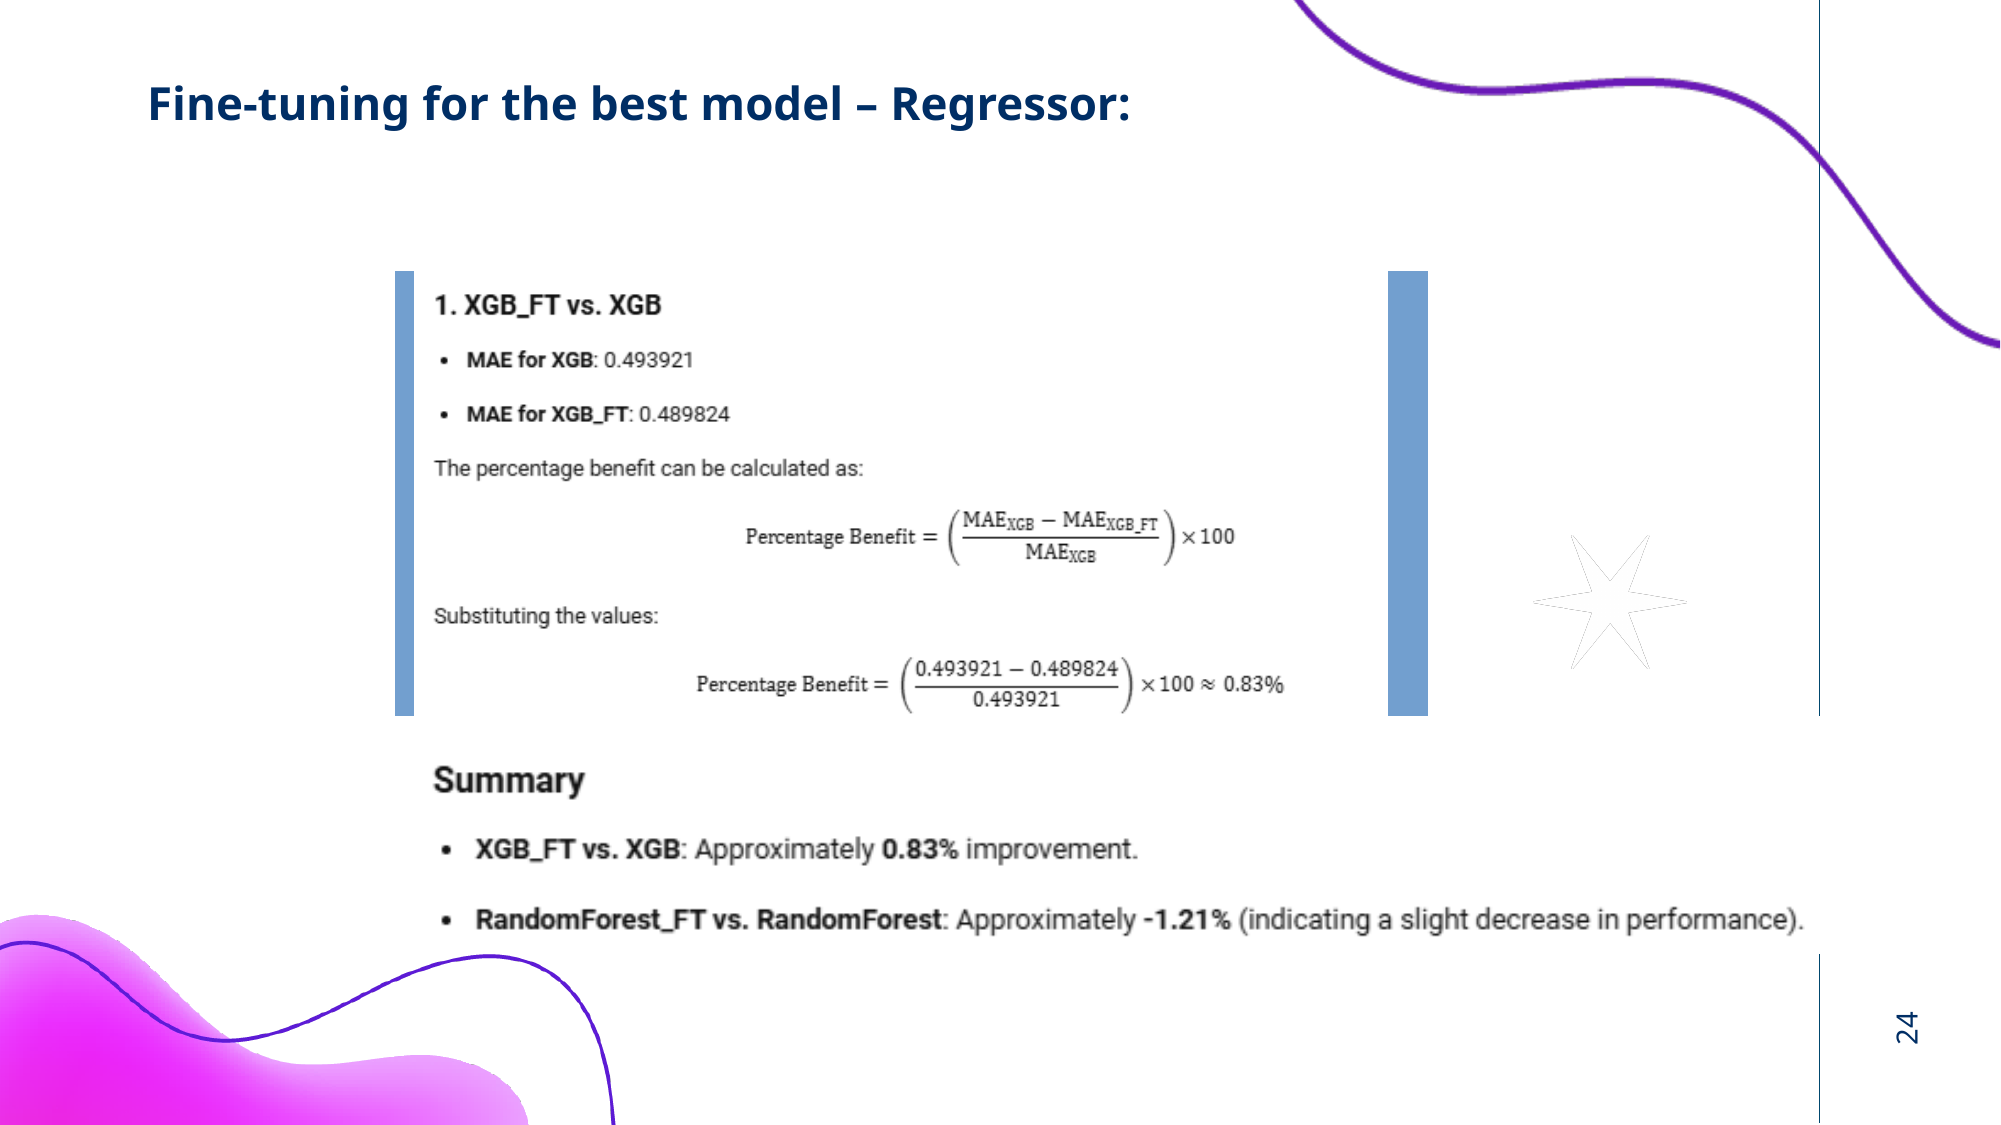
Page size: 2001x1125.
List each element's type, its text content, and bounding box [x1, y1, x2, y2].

title Fine-tuning for the best model – Regressor: [131, 67, 1685, 193]
picture [1534, 536, 1687, 669]
slide_number 24 [1888, 885, 1986, 1061]
picture [0, 0, 2001, 1125]
